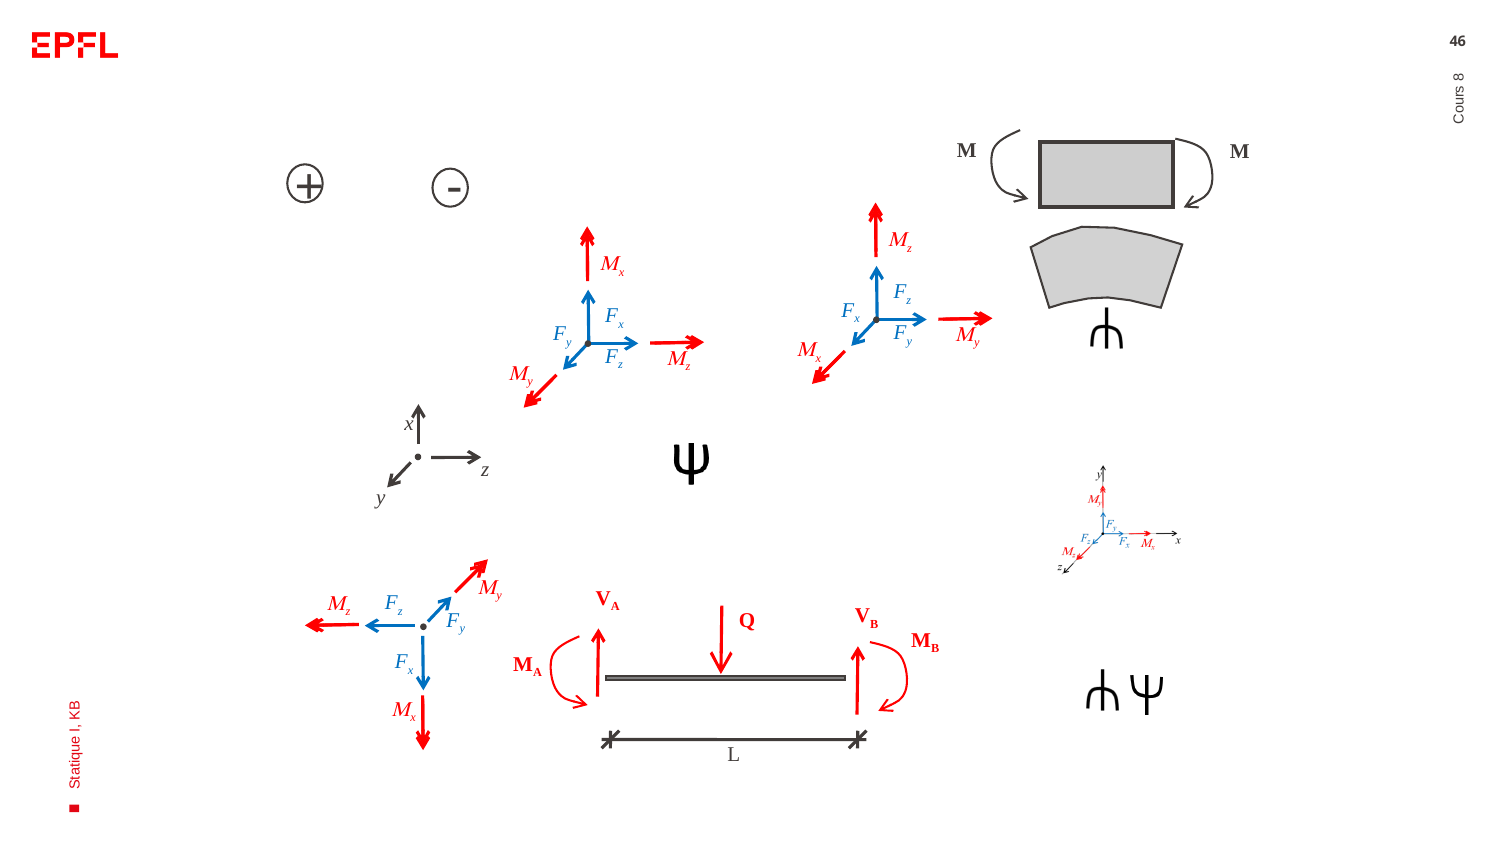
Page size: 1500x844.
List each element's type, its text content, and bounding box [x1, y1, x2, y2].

text_box [872, 315, 881, 325]
text_box [413, 452, 423, 462]
slide_number Statique I, KB [0, 256, 149, 805]
picture [1086, 669, 1119, 711]
text_box y [361, 475, 401, 516]
text_box Mx [376, 687, 431, 732]
text_box Fx [590, 294, 639, 338]
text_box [523, 374, 557, 408]
text_box [1175, 137, 1214, 209]
text_box Fx [424, 640, 429, 684]
text_box Fx [826, 288, 875, 333]
text_box Fz [878, 270, 927, 314]
text_box VA [580, 576, 635, 621]
text_box [419, 622, 428, 632]
text_box My [940, 312, 995, 357]
footer Cours 8 [1415, 58, 1500, 641]
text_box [454, 559, 488, 593]
picture [672, 443, 713, 490]
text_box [811, 350, 845, 384]
text_box VB [840, 594, 894, 638]
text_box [601, 730, 620, 749]
text_box x [389, 402, 429, 443]
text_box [562, 345, 588, 370]
text_box L [712, 733, 756, 739]
text_box [991, 129, 1029, 203]
picture [1130, 674, 1164, 715]
text_box My [493, 352, 548, 396]
text_box + [279, 146, 339, 222]
text_box [1039, 141, 1174, 208]
text_box [553, 635, 588, 709]
text_box Fy [878, 311, 928, 355]
text_box Fy [431, 598, 480, 643]
text_box MB [896, 619, 955, 663]
text_box z [466, 447, 505, 488]
text_box Q [724, 599, 771, 640]
text_box [605, 675, 846, 681]
text_box [869, 641, 909, 712]
picture [21, 21, 129, 69]
picture [1050, 460, 1188, 580]
text_box L [712, 740, 756, 774]
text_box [848, 730, 867, 749]
slide_number 46 [1415, 32, 1500, 58]
text_box Fz [590, 344, 638, 379]
text_box Mx [781, 328, 837, 372]
text_box [1029, 225, 1184, 309]
text_box Fx [380, 640, 422, 684]
text_box Mz [311, 581, 366, 626]
text_box My [462, 565, 517, 610]
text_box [386, 463, 412, 487]
text_box M [1215, 130, 1265, 171]
text_box Fz [590, 338, 638, 343]
text_box - [431, 146, 478, 222]
picture [1090, 307, 1123, 349]
text_box MA [498, 642, 557, 687]
text_box Mz [873, 218, 927, 262]
text_box M [942, 128, 992, 169]
text_box Mz [651, 336, 706, 381]
text_box Fz [370, 581, 418, 625]
text_box Mx [584, 242, 640, 286]
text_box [427, 597, 453, 621]
text_box Fy [538, 312, 587, 356]
text_box [583, 339, 593, 349]
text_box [850, 321, 876, 346]
